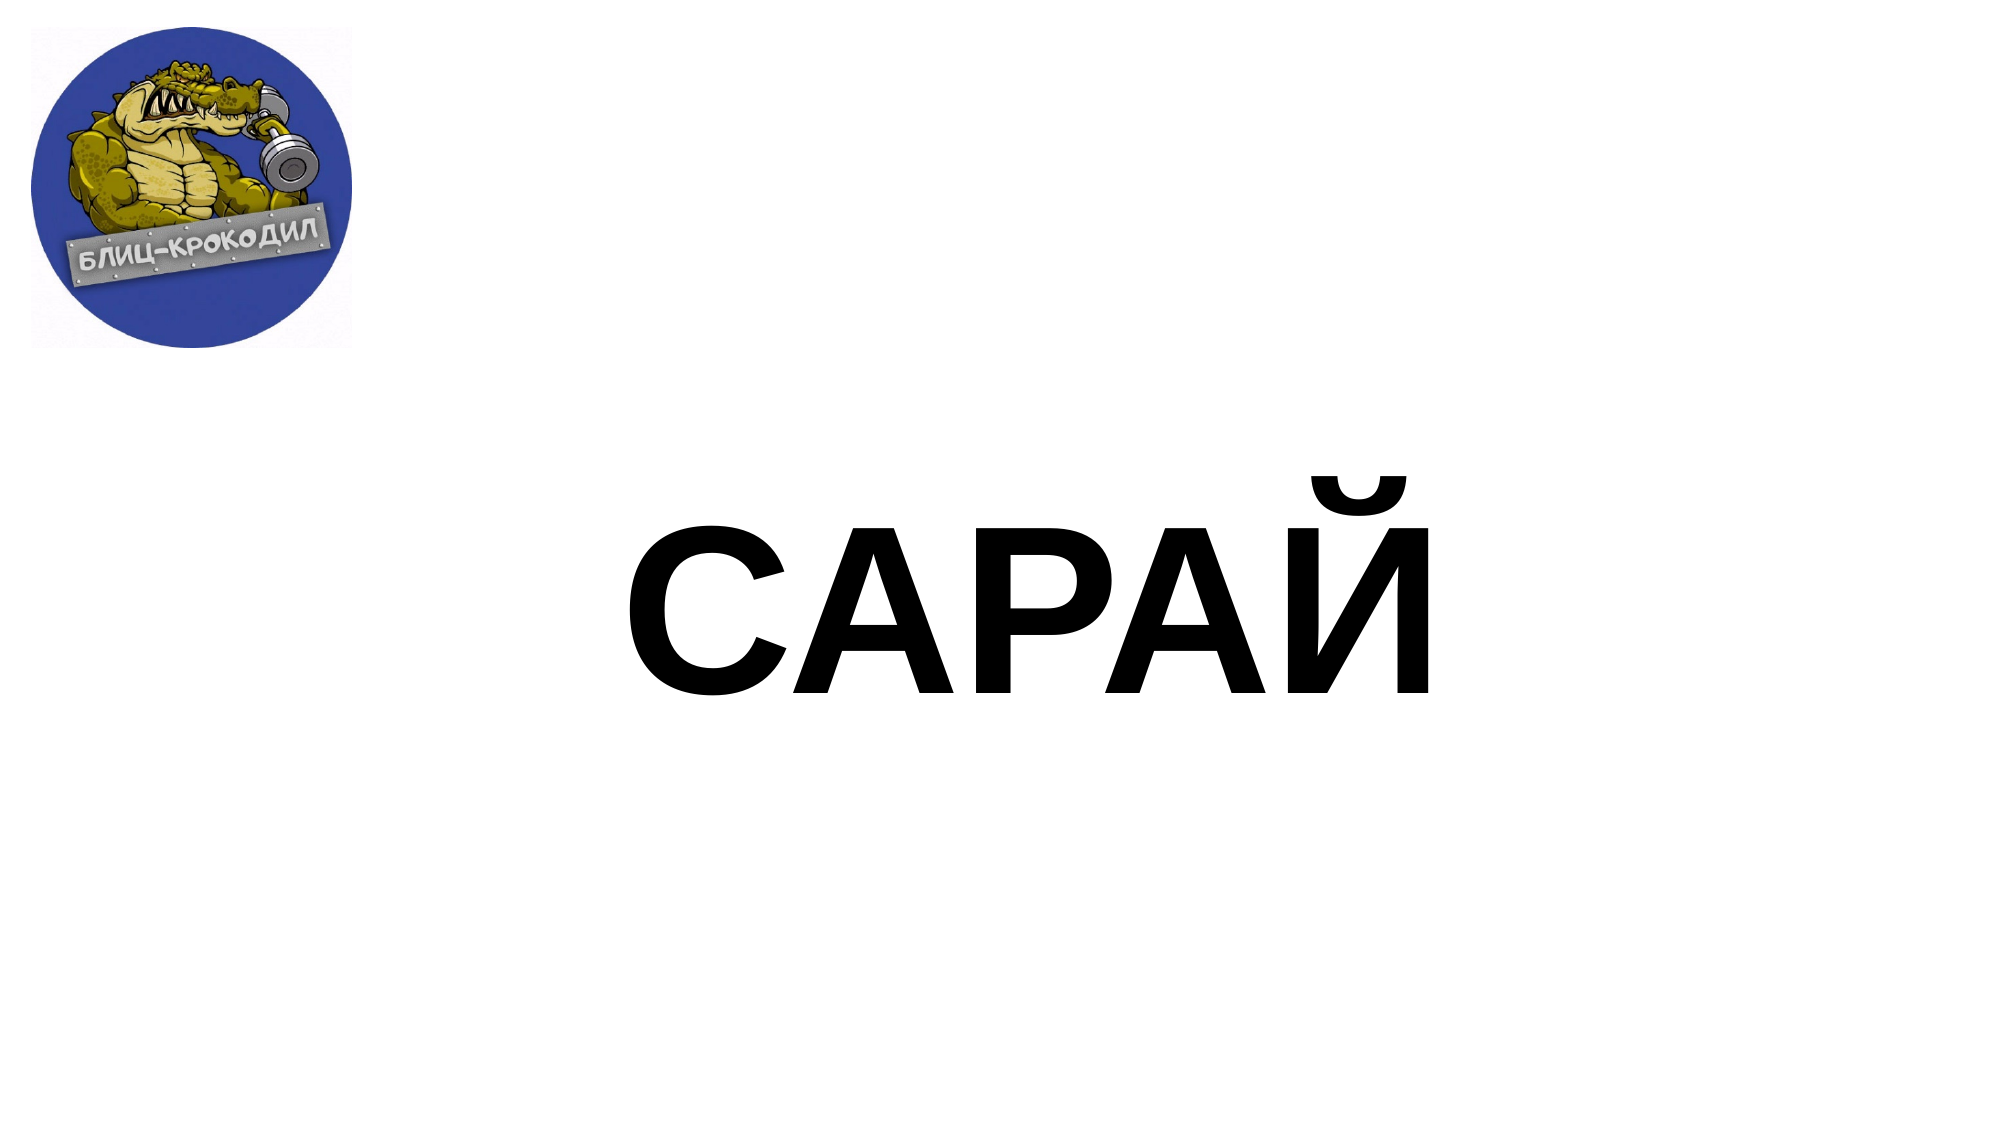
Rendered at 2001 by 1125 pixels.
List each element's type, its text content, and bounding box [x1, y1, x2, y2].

title САРАЙ [282, 361, 1783, 754]
picture [31, 27, 352, 348]
